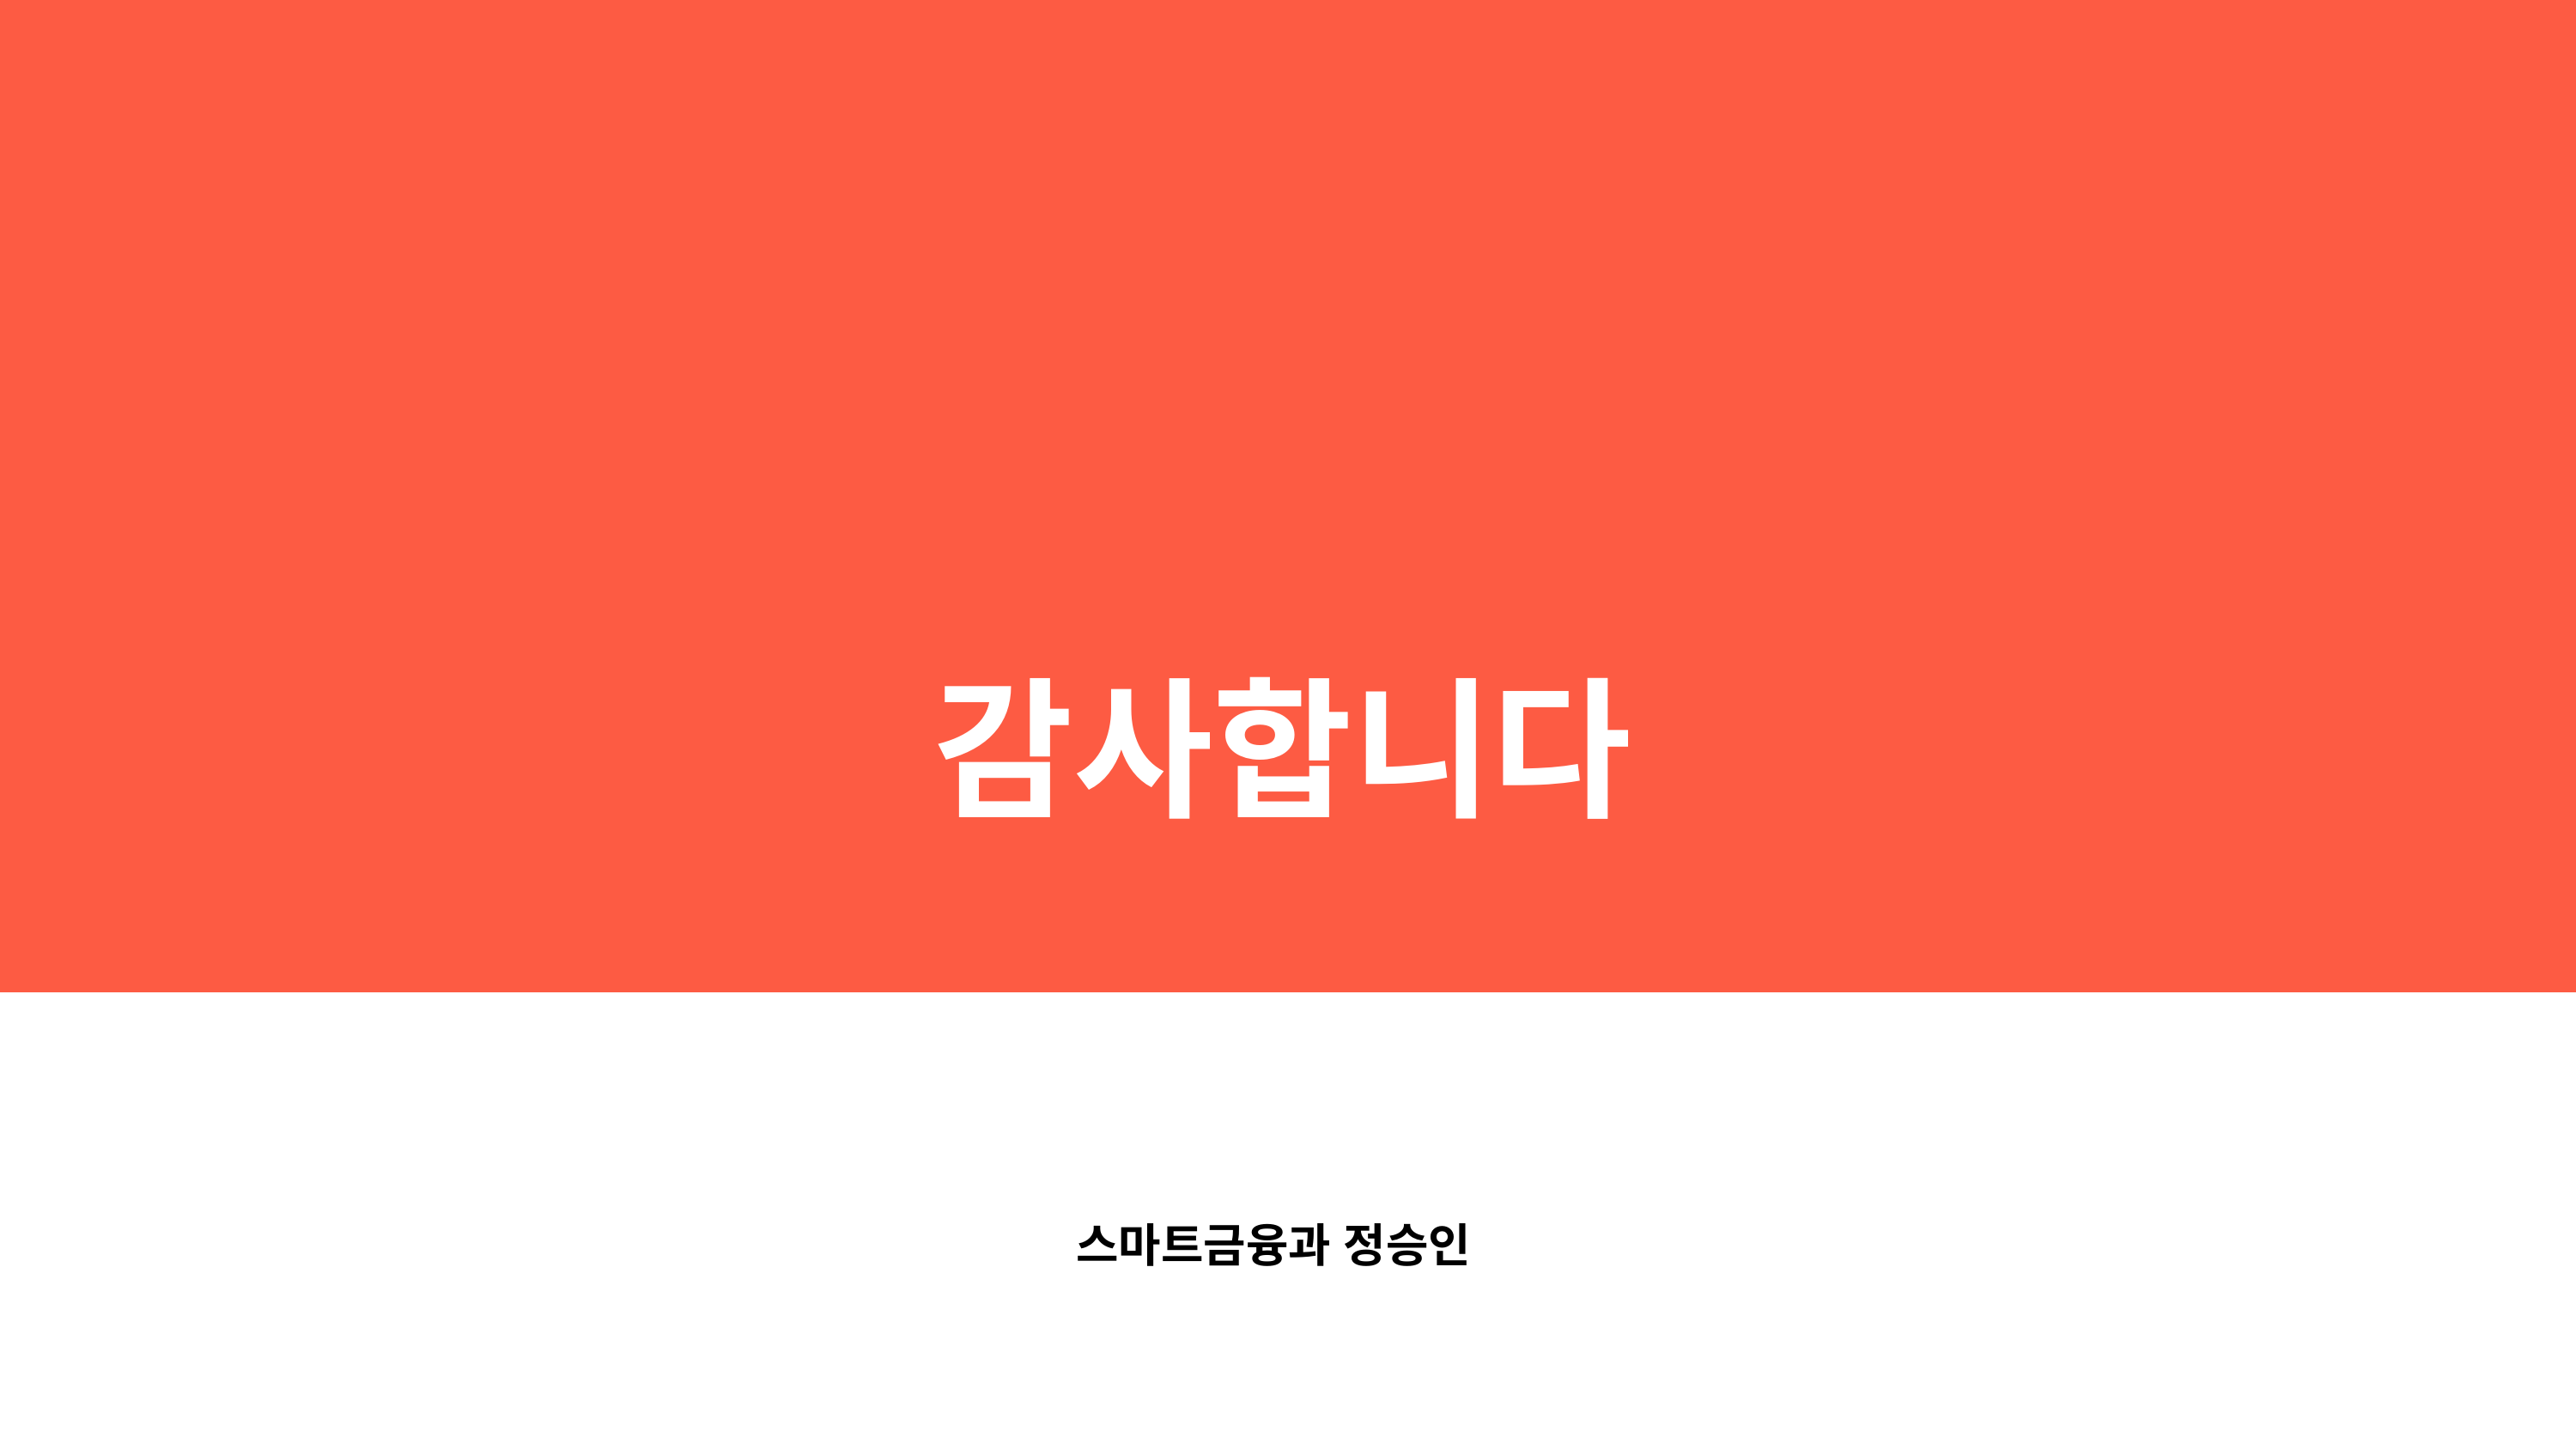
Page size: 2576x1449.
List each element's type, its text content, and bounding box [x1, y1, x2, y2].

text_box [0, 0, 2576, 993]
text_box 스마트금융과 정승인 [1076, 1207, 1500, 1272]
